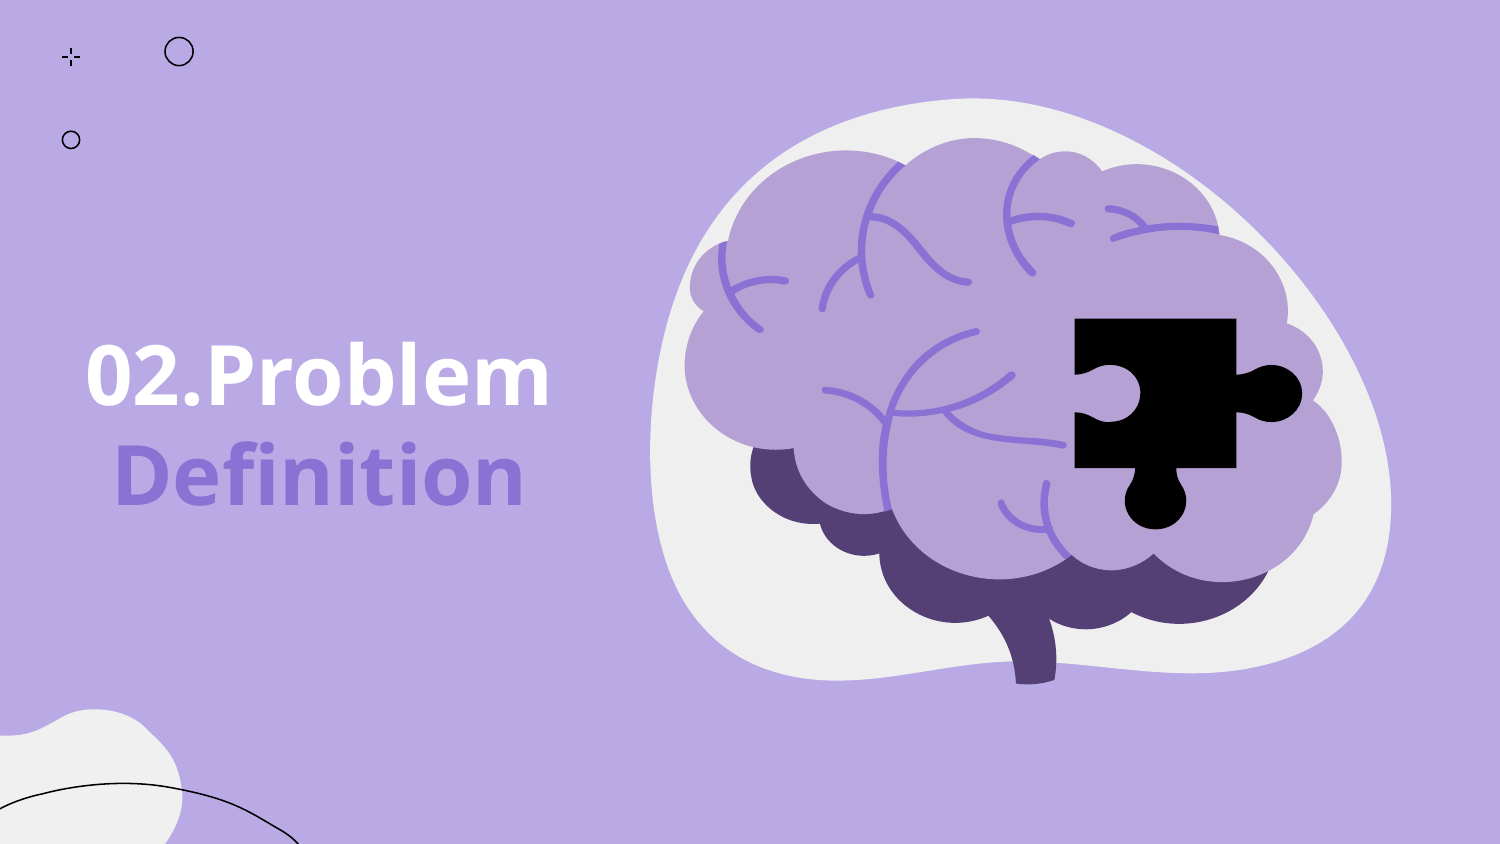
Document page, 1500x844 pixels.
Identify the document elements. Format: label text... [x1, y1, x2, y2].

text_box 02.Problem Definition [22, 281, 617, 563]
text_box [650, 323, 667, 565]
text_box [672, 137, 1343, 685]
text_box [1347, 349, 1392, 623]
text_box [811, 98, 1125, 136]
